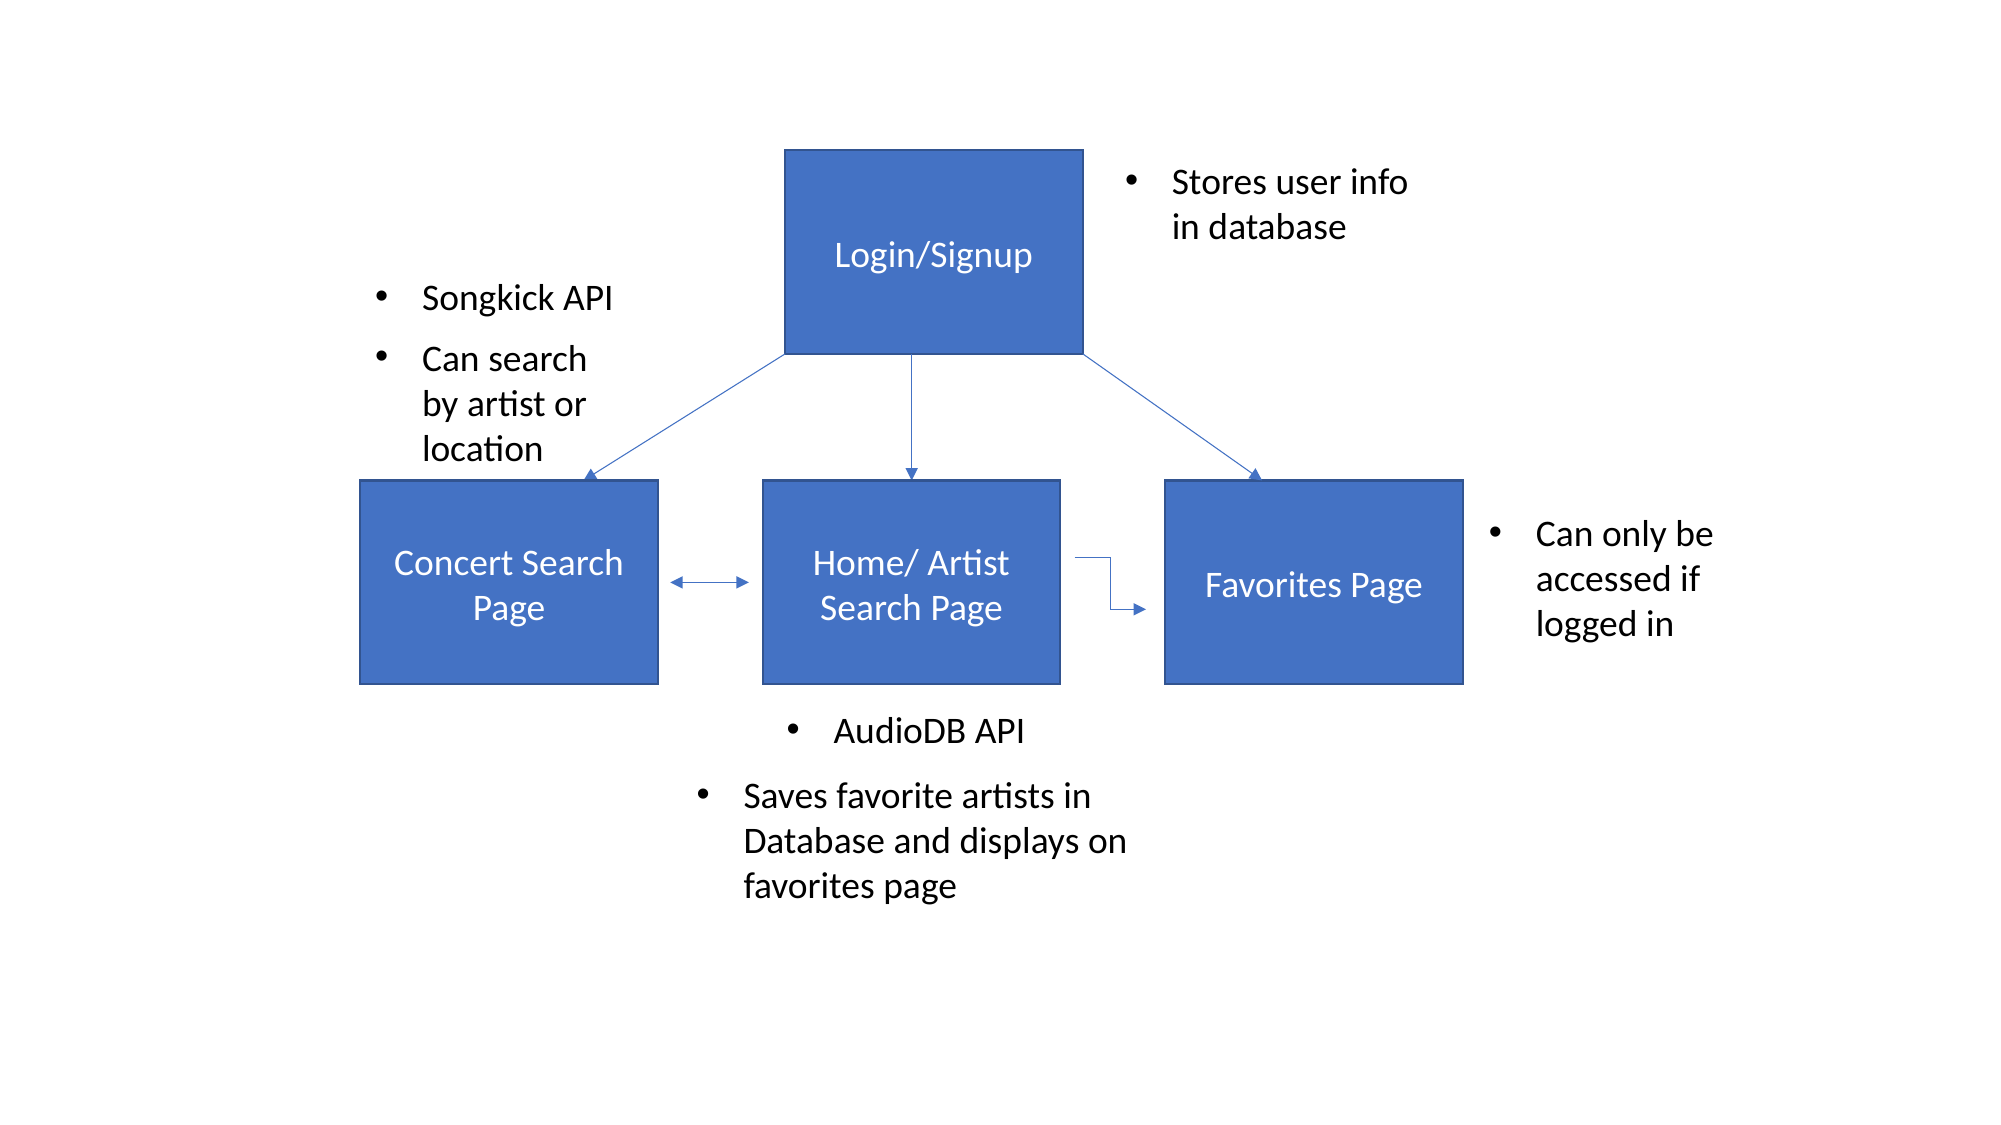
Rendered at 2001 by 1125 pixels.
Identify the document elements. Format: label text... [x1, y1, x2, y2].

text_box AudioDB API [771, 698, 1096, 759]
text_box Songkick API [360, 265, 637, 326]
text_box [1082, 353, 1263, 481]
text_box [583, 353, 786, 481]
text_box Favorites Page [1164, 479, 1464, 685]
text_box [1074, 557, 1146, 610]
text_box Stores user info in database [1110, 149, 1439, 255]
text_box Can only be accessed if logged in [1474, 501, 1744, 652]
text_box Concert Search Page [359, 479, 659, 685]
text_box Saves favorite artists in Database and displays on favorites page [681, 763, 1165, 931]
text_box Login/Signup [784, 149, 1084, 355]
text_box Can search by artist or location [360, 326, 640, 476]
text_box Home/ Artist Search Page [762, 479, 1061, 685]
